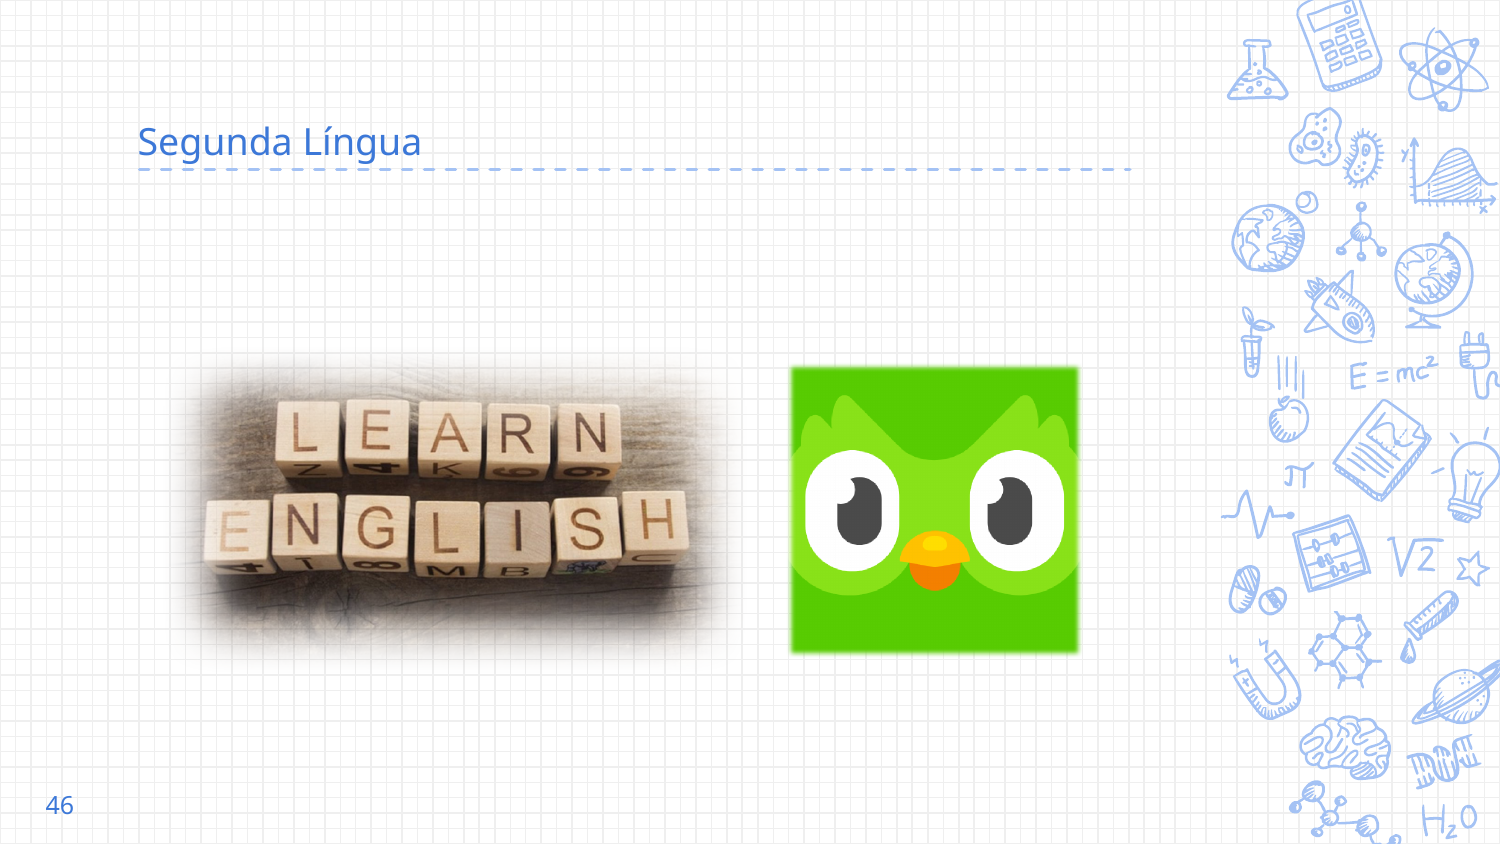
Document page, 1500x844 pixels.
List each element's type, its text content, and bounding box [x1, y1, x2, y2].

picture [786, 361, 1083, 658]
picture [159, 343, 751, 677]
title Segunda Língua [122, 36, 1130, 178]
slide_number 46 [14, 774, 105, 840]
